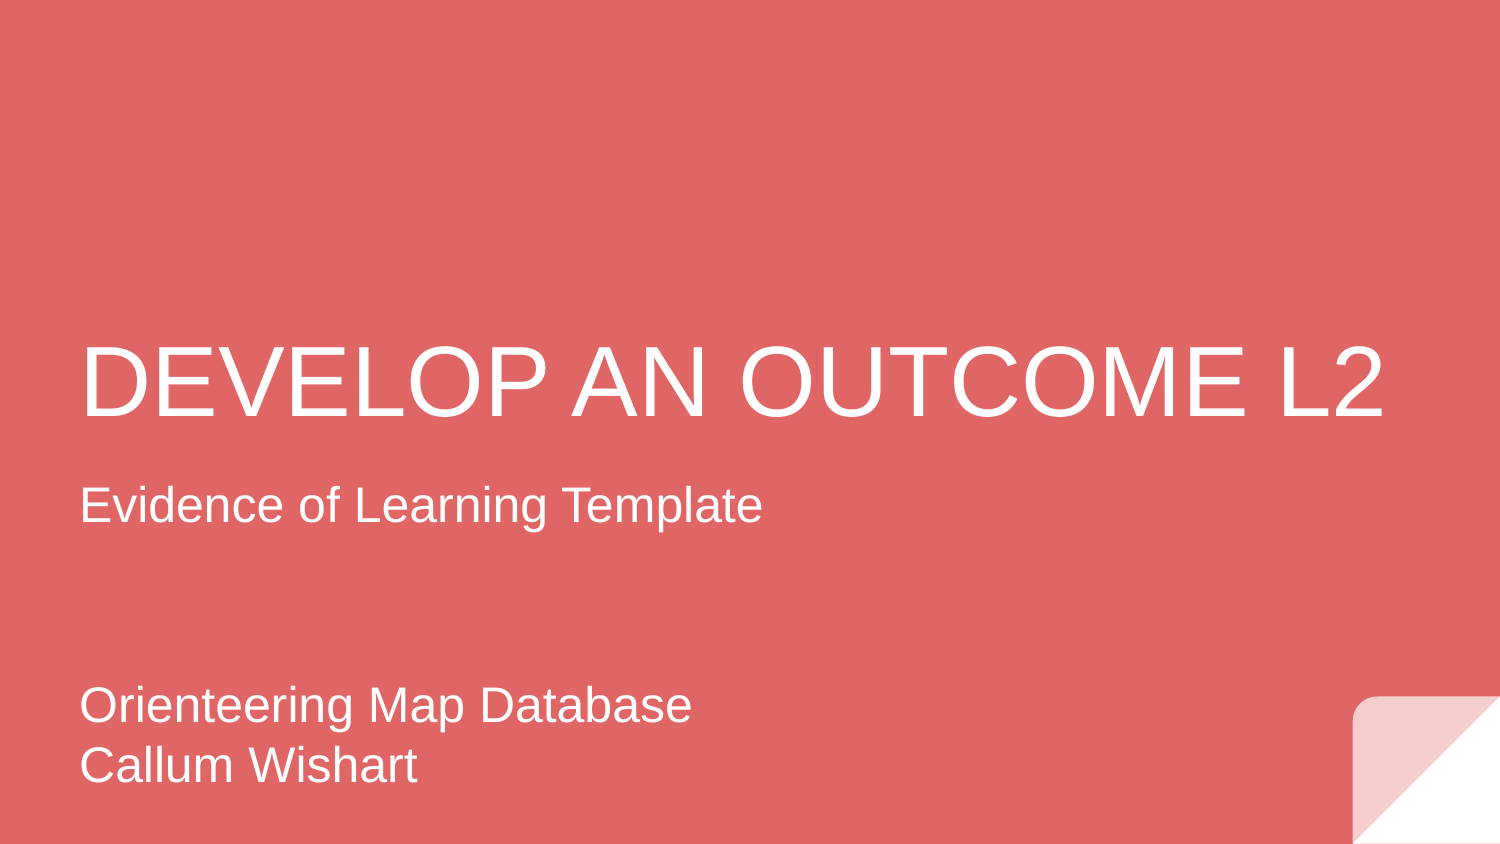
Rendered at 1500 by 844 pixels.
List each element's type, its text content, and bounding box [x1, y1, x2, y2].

subtitle Evidence of Learning Template [64, 457, 1413, 529]
title DEVELOP AN OUTCOME L2 [64, 298, 1413, 452]
subtitle Orienteering Map Database Callum Wishart [64, 657, 1413, 729]
